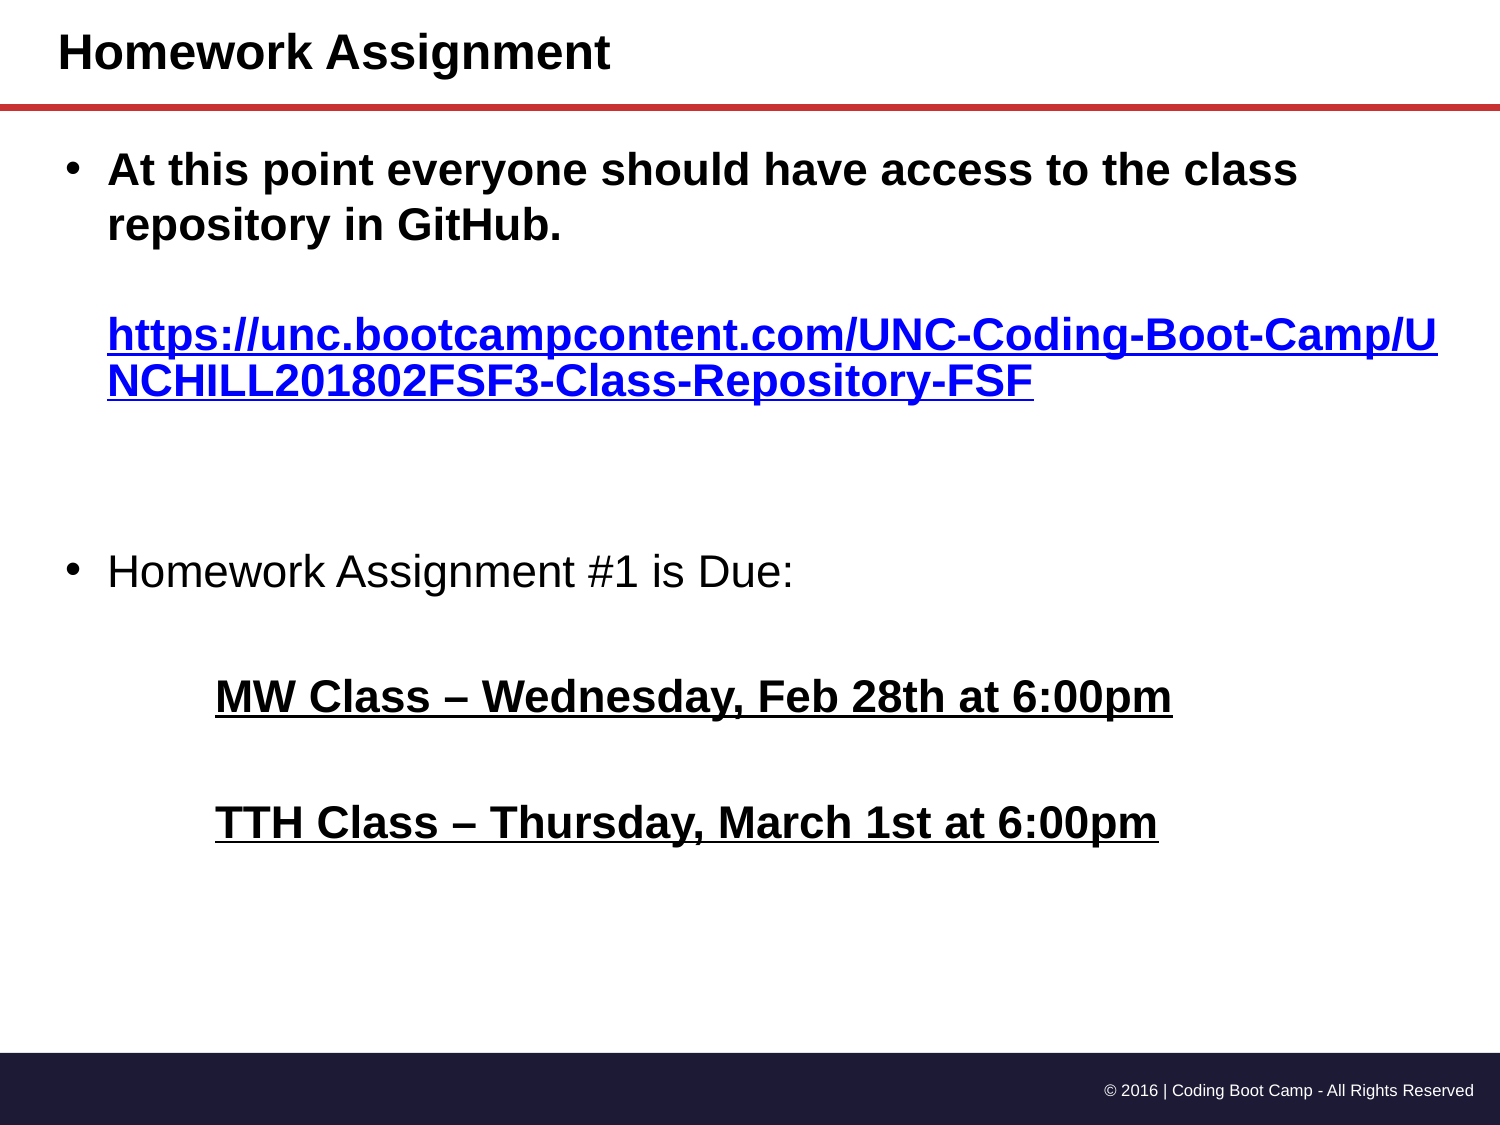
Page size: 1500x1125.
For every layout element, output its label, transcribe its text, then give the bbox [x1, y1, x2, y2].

text_box At this point everyone should have access to the class repository in GitHub. https://unc.bootcampcontent.com/UNC-Coding-Boot-Camp/UNCHILL201802FSF3-Class-Repository-FSF Homework Assignment #1 is Due: MW Class – Wednesday, Feb 28th at 6:00pm TTH Class – Thursday, March 1st at 6:00pm [49, 124, 1484, 817]
title Homework Assignment [49, 0, 948, 108]
